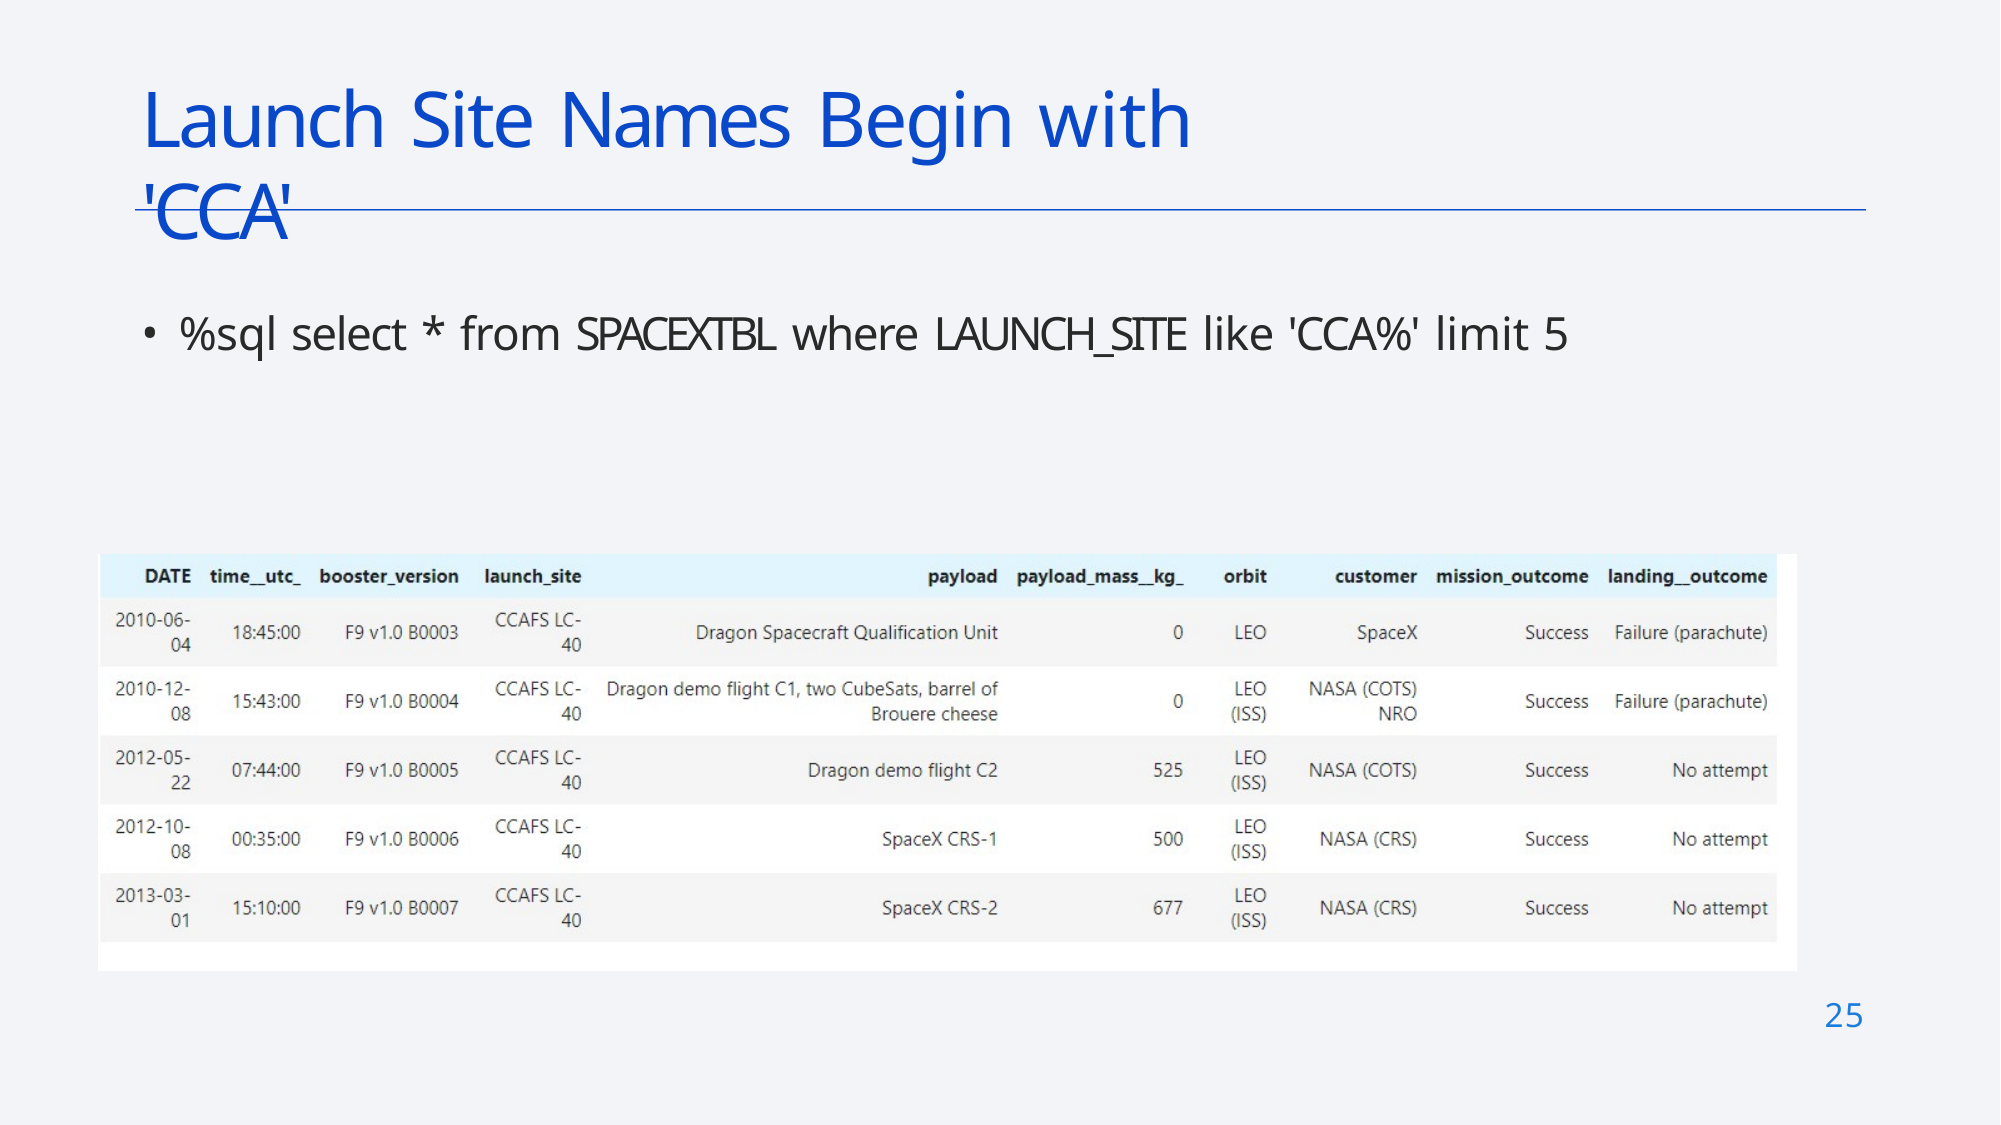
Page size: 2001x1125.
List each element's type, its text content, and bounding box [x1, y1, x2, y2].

slide_number 25 [1818, 1001, 1871, 1125]
text_box %sql select * from SPACEXTBL where LAUNCH_SITE like 'CCA%' limit 5 [139, 302, 1573, 360]
picture [0, 0, 2000, 1125]
title Launch Site Names Begin with 'CCA' [139, 68, 1331, 259]
